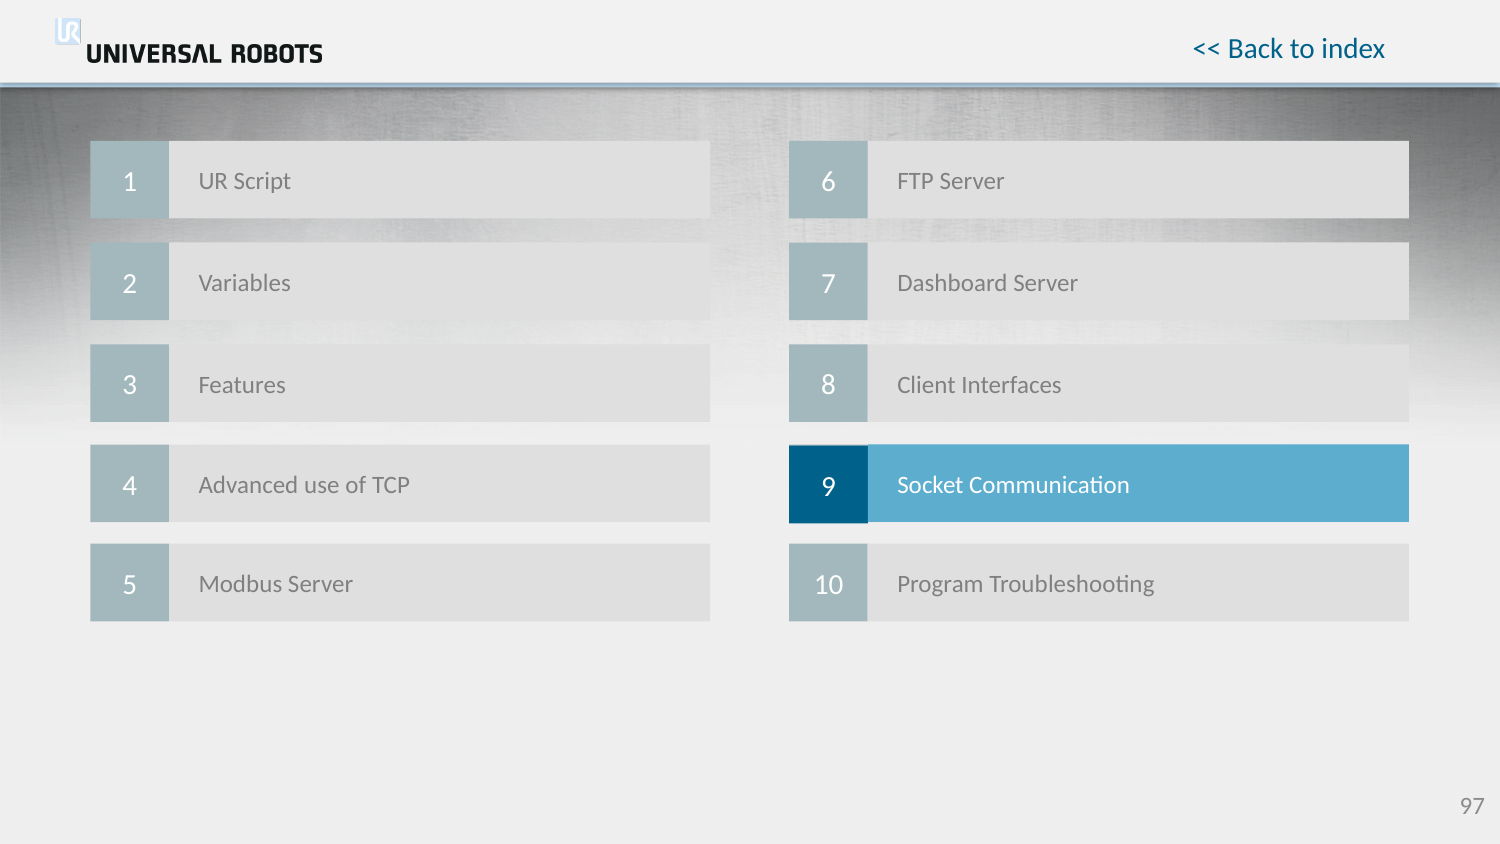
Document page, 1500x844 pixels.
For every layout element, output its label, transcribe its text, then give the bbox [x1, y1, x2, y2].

picture [0, 88, 1500, 844]
list 8 [789, 344, 867, 422]
picture [55, 18, 322, 63]
list 10 [789, 543, 867, 622]
list Modbus Server [169, 543, 711, 622]
list Dashboard Server [867, 242, 1409, 321]
list 1 [90, 140, 169, 219]
list Variables [169, 242, 711, 321]
list Program Troubleshooting [867, 543, 1409, 622]
list Client Interfaces [867, 344, 1409, 422]
list 4 [90, 444, 169, 523]
slide_number 97 [1350, 782, 1500, 827]
list Features [169, 344, 711, 422]
list 5 [90, 543, 169, 622]
list FTP Server [867, 140, 1409, 219]
list Socket Communication [867, 444, 1409, 522]
list 7 [789, 242, 867, 321]
list 6 [789, 140, 867, 219]
list 9 [789, 445, 868, 524]
list 2 [90, 242, 169, 321]
list Advanced use of TCP [169, 444, 711, 523]
list UR Script [169, 140, 711, 219]
list 3 [90, 344, 169, 422]
